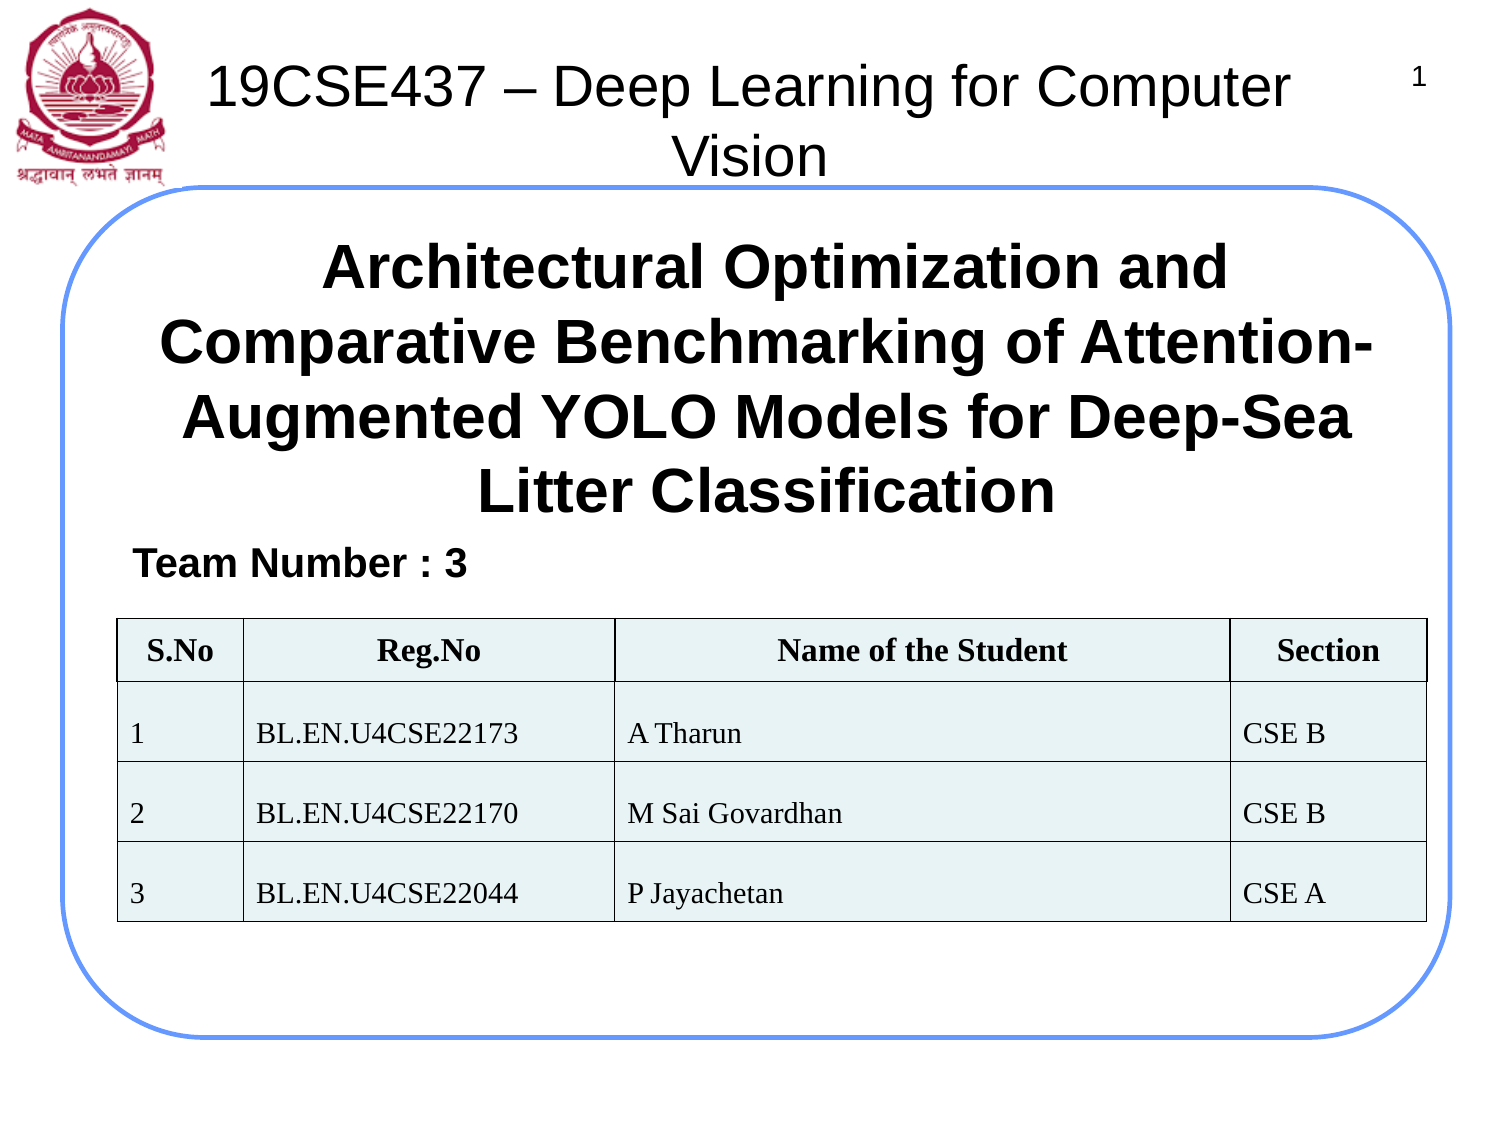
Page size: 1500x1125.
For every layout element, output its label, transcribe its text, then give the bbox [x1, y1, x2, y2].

table_header Name of the Student [616, 619, 1229, 681]
table_cell CSE A [1231, 842, 1426, 921]
table_header S.No [118, 619, 243, 681]
text_box Team Number : 3 [117, 520, 1099, 601]
table_cell 1 [118, 682, 243, 761]
text_box [212, 49, 1338, 125]
table_cell 3 [118, 842, 243, 921]
table_cell CSE B [1231, 682, 1426, 761]
table_cell 2 [118, 762, 243, 841]
table_cell A Tharun [615, 682, 1230, 761]
table_cell BL.EN.U4CSE22170 [244, 762, 614, 841]
table_cell CSE B [1231, 762, 1426, 841]
table_header Reg.No [244, 619, 614, 681]
table_cell BL.EN.U4CSE22173 [244, 682, 614, 761]
slide_number 1 [1401, 50, 1435, 718]
table_cell BL.EN.U4CSE22044 [244, 842, 614, 921]
table_header Section [1231, 619, 1426, 681]
table_cell P Jayachetan [615, 842, 1230, 921]
text_box 19CSE437 – Deep Learning for Computer Vision [187, 141, 1313, 166]
picture [0, 6, 182, 188]
title Architectural Optimization and Comparative Benchmarking of Attention-Augmented YOLO Models for Deep-Sea Litter Classification [134, 214, 1400, 537]
table_cell M Sai Govardhan [615, 762, 1230, 841]
